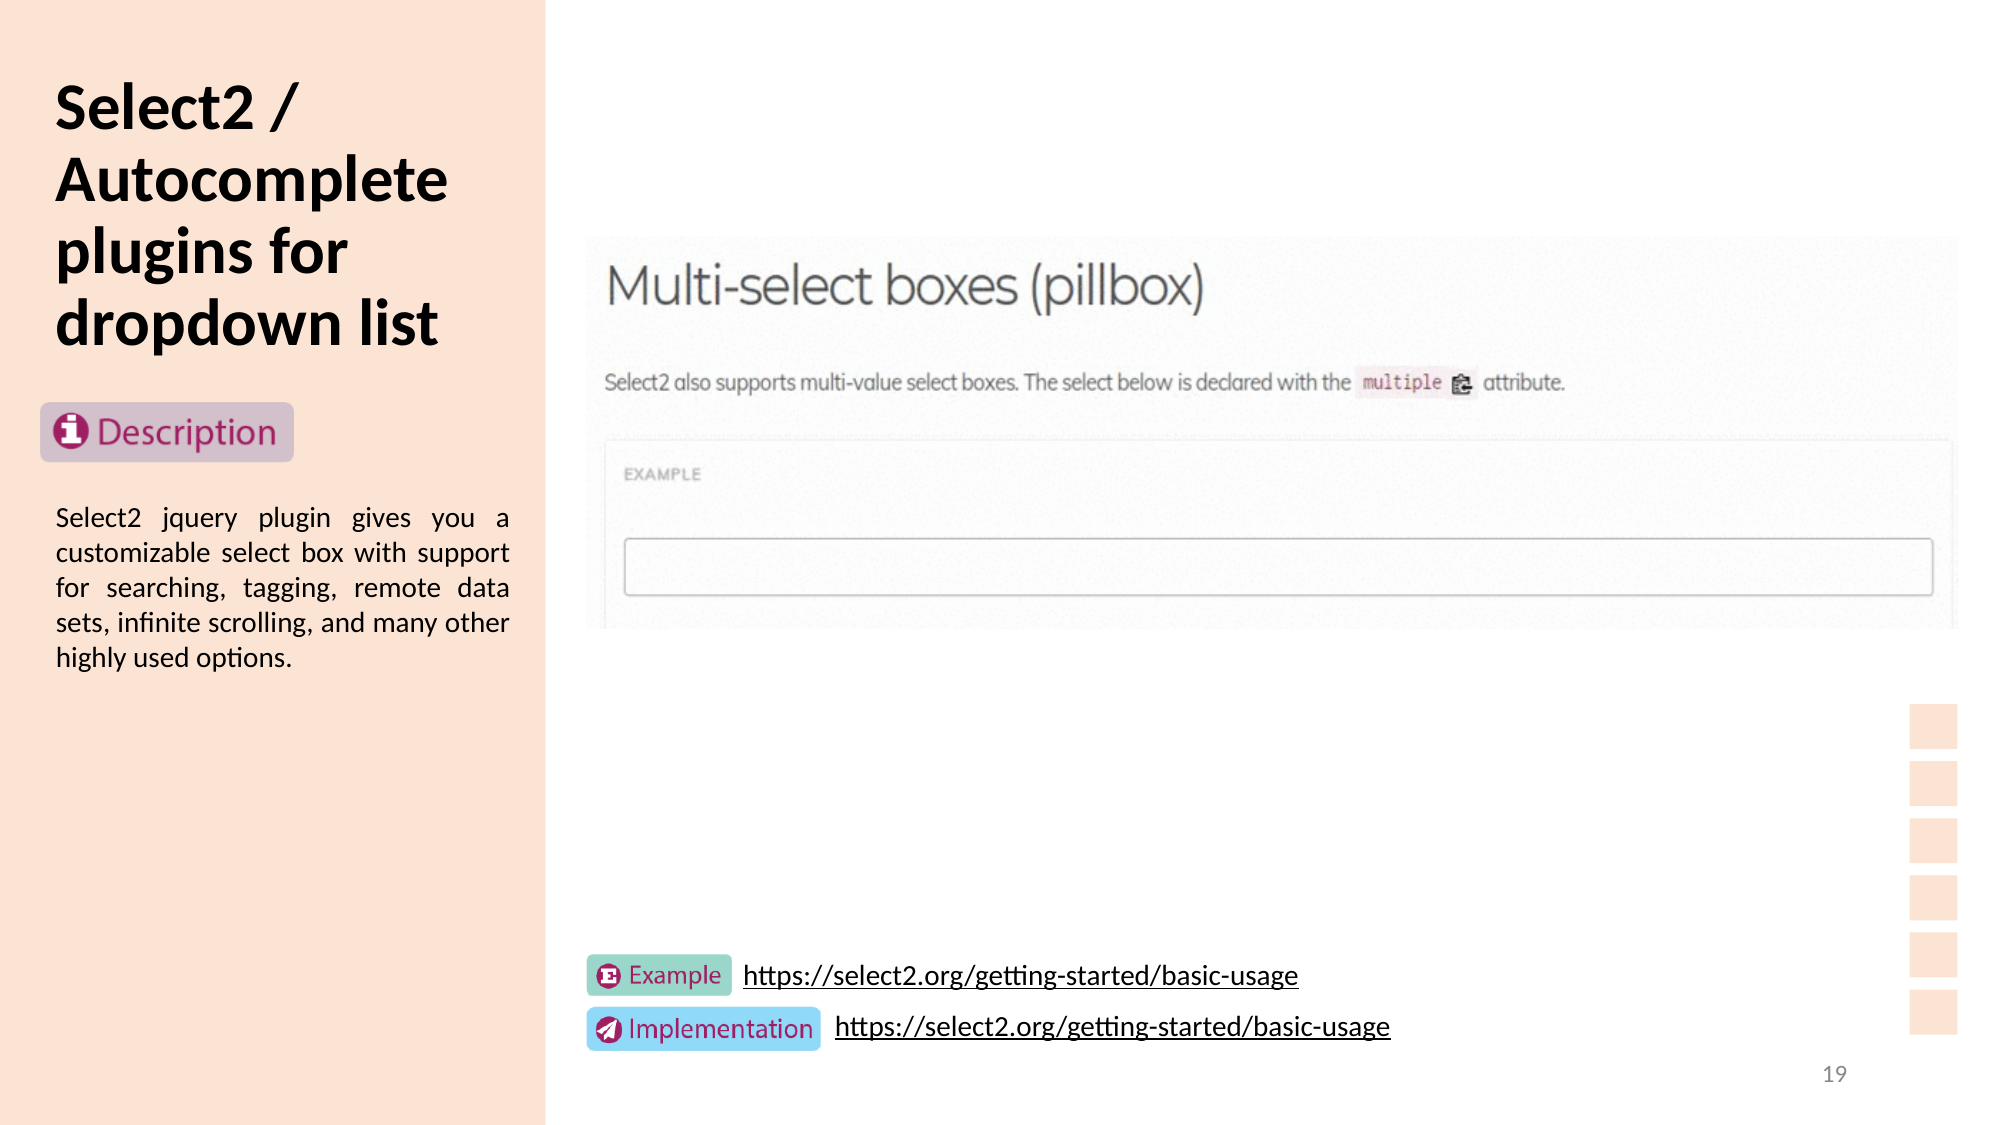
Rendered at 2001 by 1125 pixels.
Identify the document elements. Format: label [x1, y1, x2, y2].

picture [586, 236, 1958, 629]
picture [586, 954, 732, 996]
picture [40, 402, 294, 463]
text_box [0, 0, 1958, 1125]
picture [586, 1006, 821, 1051]
